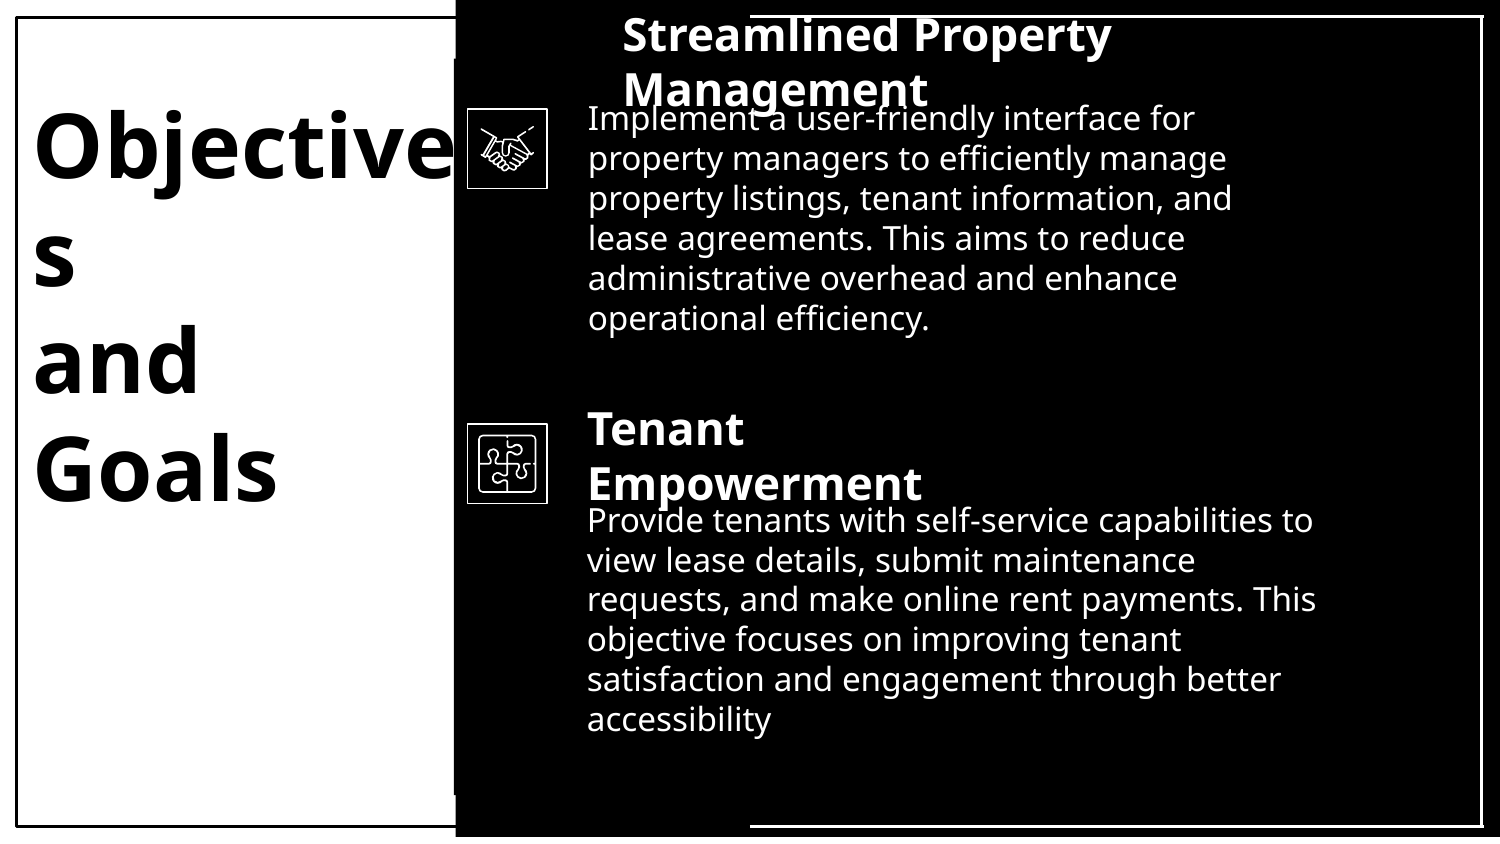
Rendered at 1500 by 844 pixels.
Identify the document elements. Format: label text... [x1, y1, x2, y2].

text_box [467, 109, 547, 189]
text_box [467, 424, 547, 504]
subtitle Provide tenants with self-service capabilities to view lease details, submit maintenance requests, and make online rent payments. This objective focuses on improving tenant satisfaction and engagement through better accessibility [571, 483, 744, 759]
subtitle Streamlined Property Management [607, 3, 1269, 82]
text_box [480, 125, 535, 172]
text_box [478, 434, 537, 493]
subtitle Implement a user-friendly interface for property managers to efficiently manage property listings, tenant information, and lease agreements. This aims to reduce administrative overhead and enhance operational efficiency. [572, 82, 744, 347]
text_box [749, 16, 1484, 827]
subtitle Tenant Empowerment [571, 425, 744, 483]
text_box [455, 0, 1500, 837]
title Objectives and Goals [17, 61, 478, 547]
